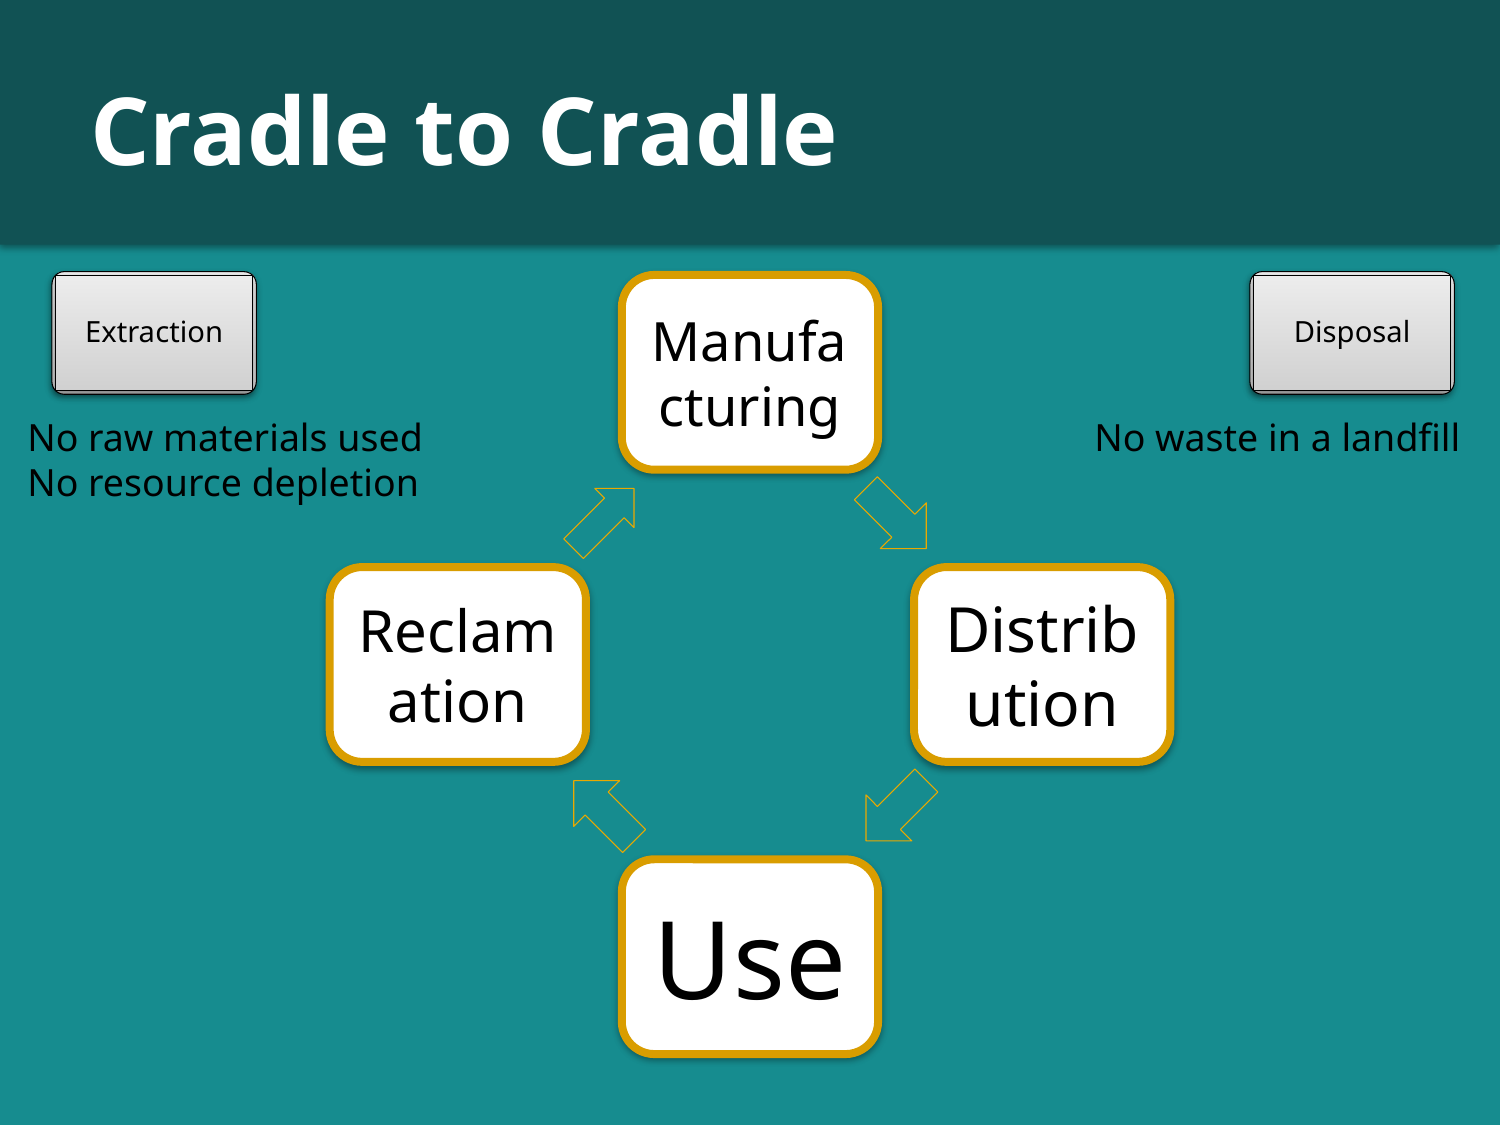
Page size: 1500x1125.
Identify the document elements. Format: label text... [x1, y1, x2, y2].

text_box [1249, 271, 1455, 395]
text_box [237, 274, 1263, 1055]
text_box No raw materials used No resource depletion [12, 407, 231, 512]
title Cradle to Cradle [75, 25, 1425, 231]
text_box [51, 271, 257, 395]
text_box No waste in a landfill [1269, 407, 1476, 467]
